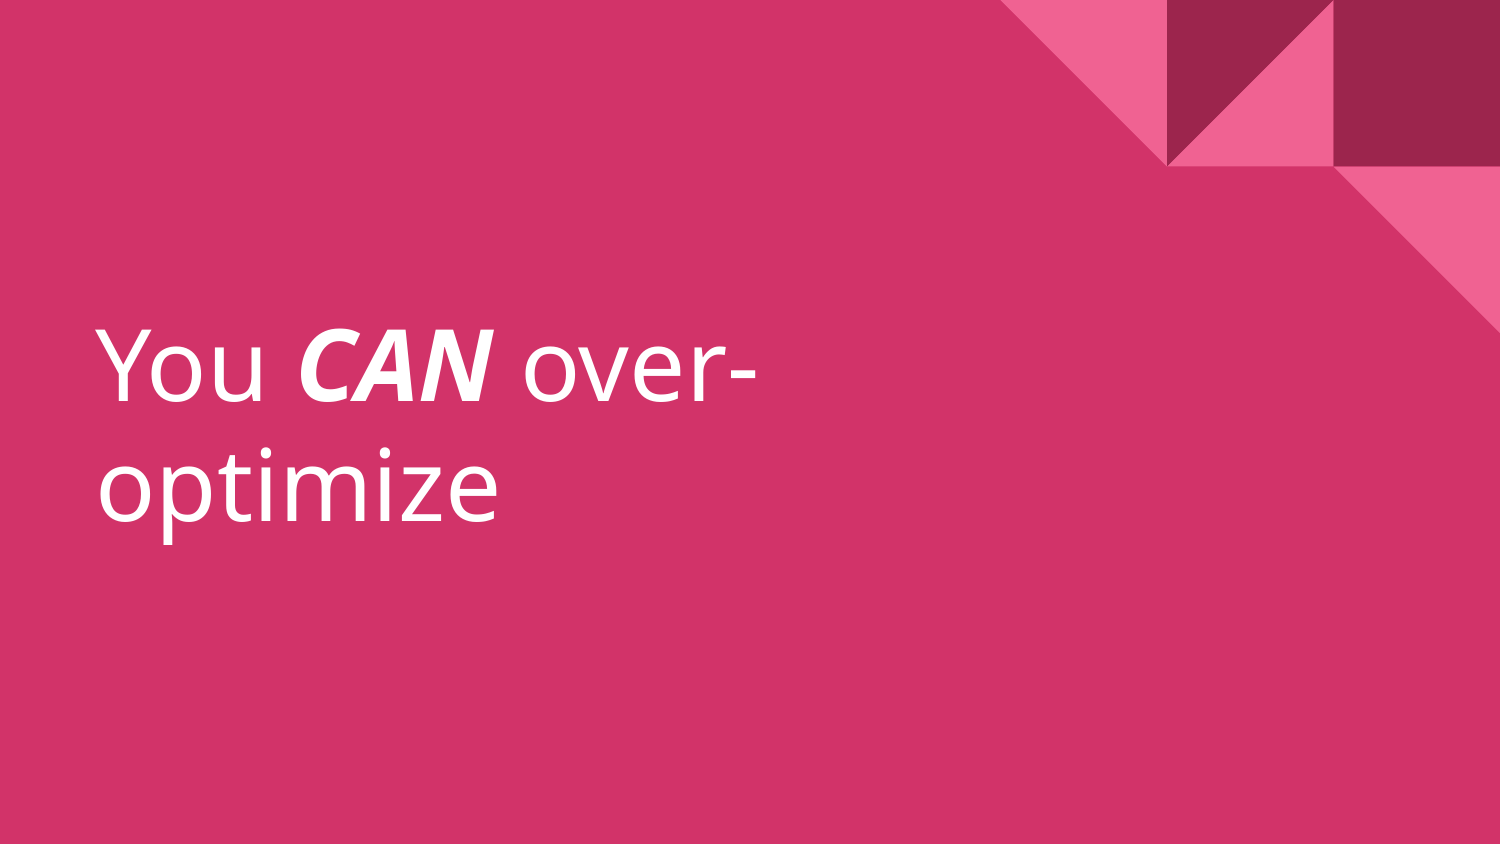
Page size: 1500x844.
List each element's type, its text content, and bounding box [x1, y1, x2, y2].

title You CAN over-optimize [80, 86, 1003, 758]
